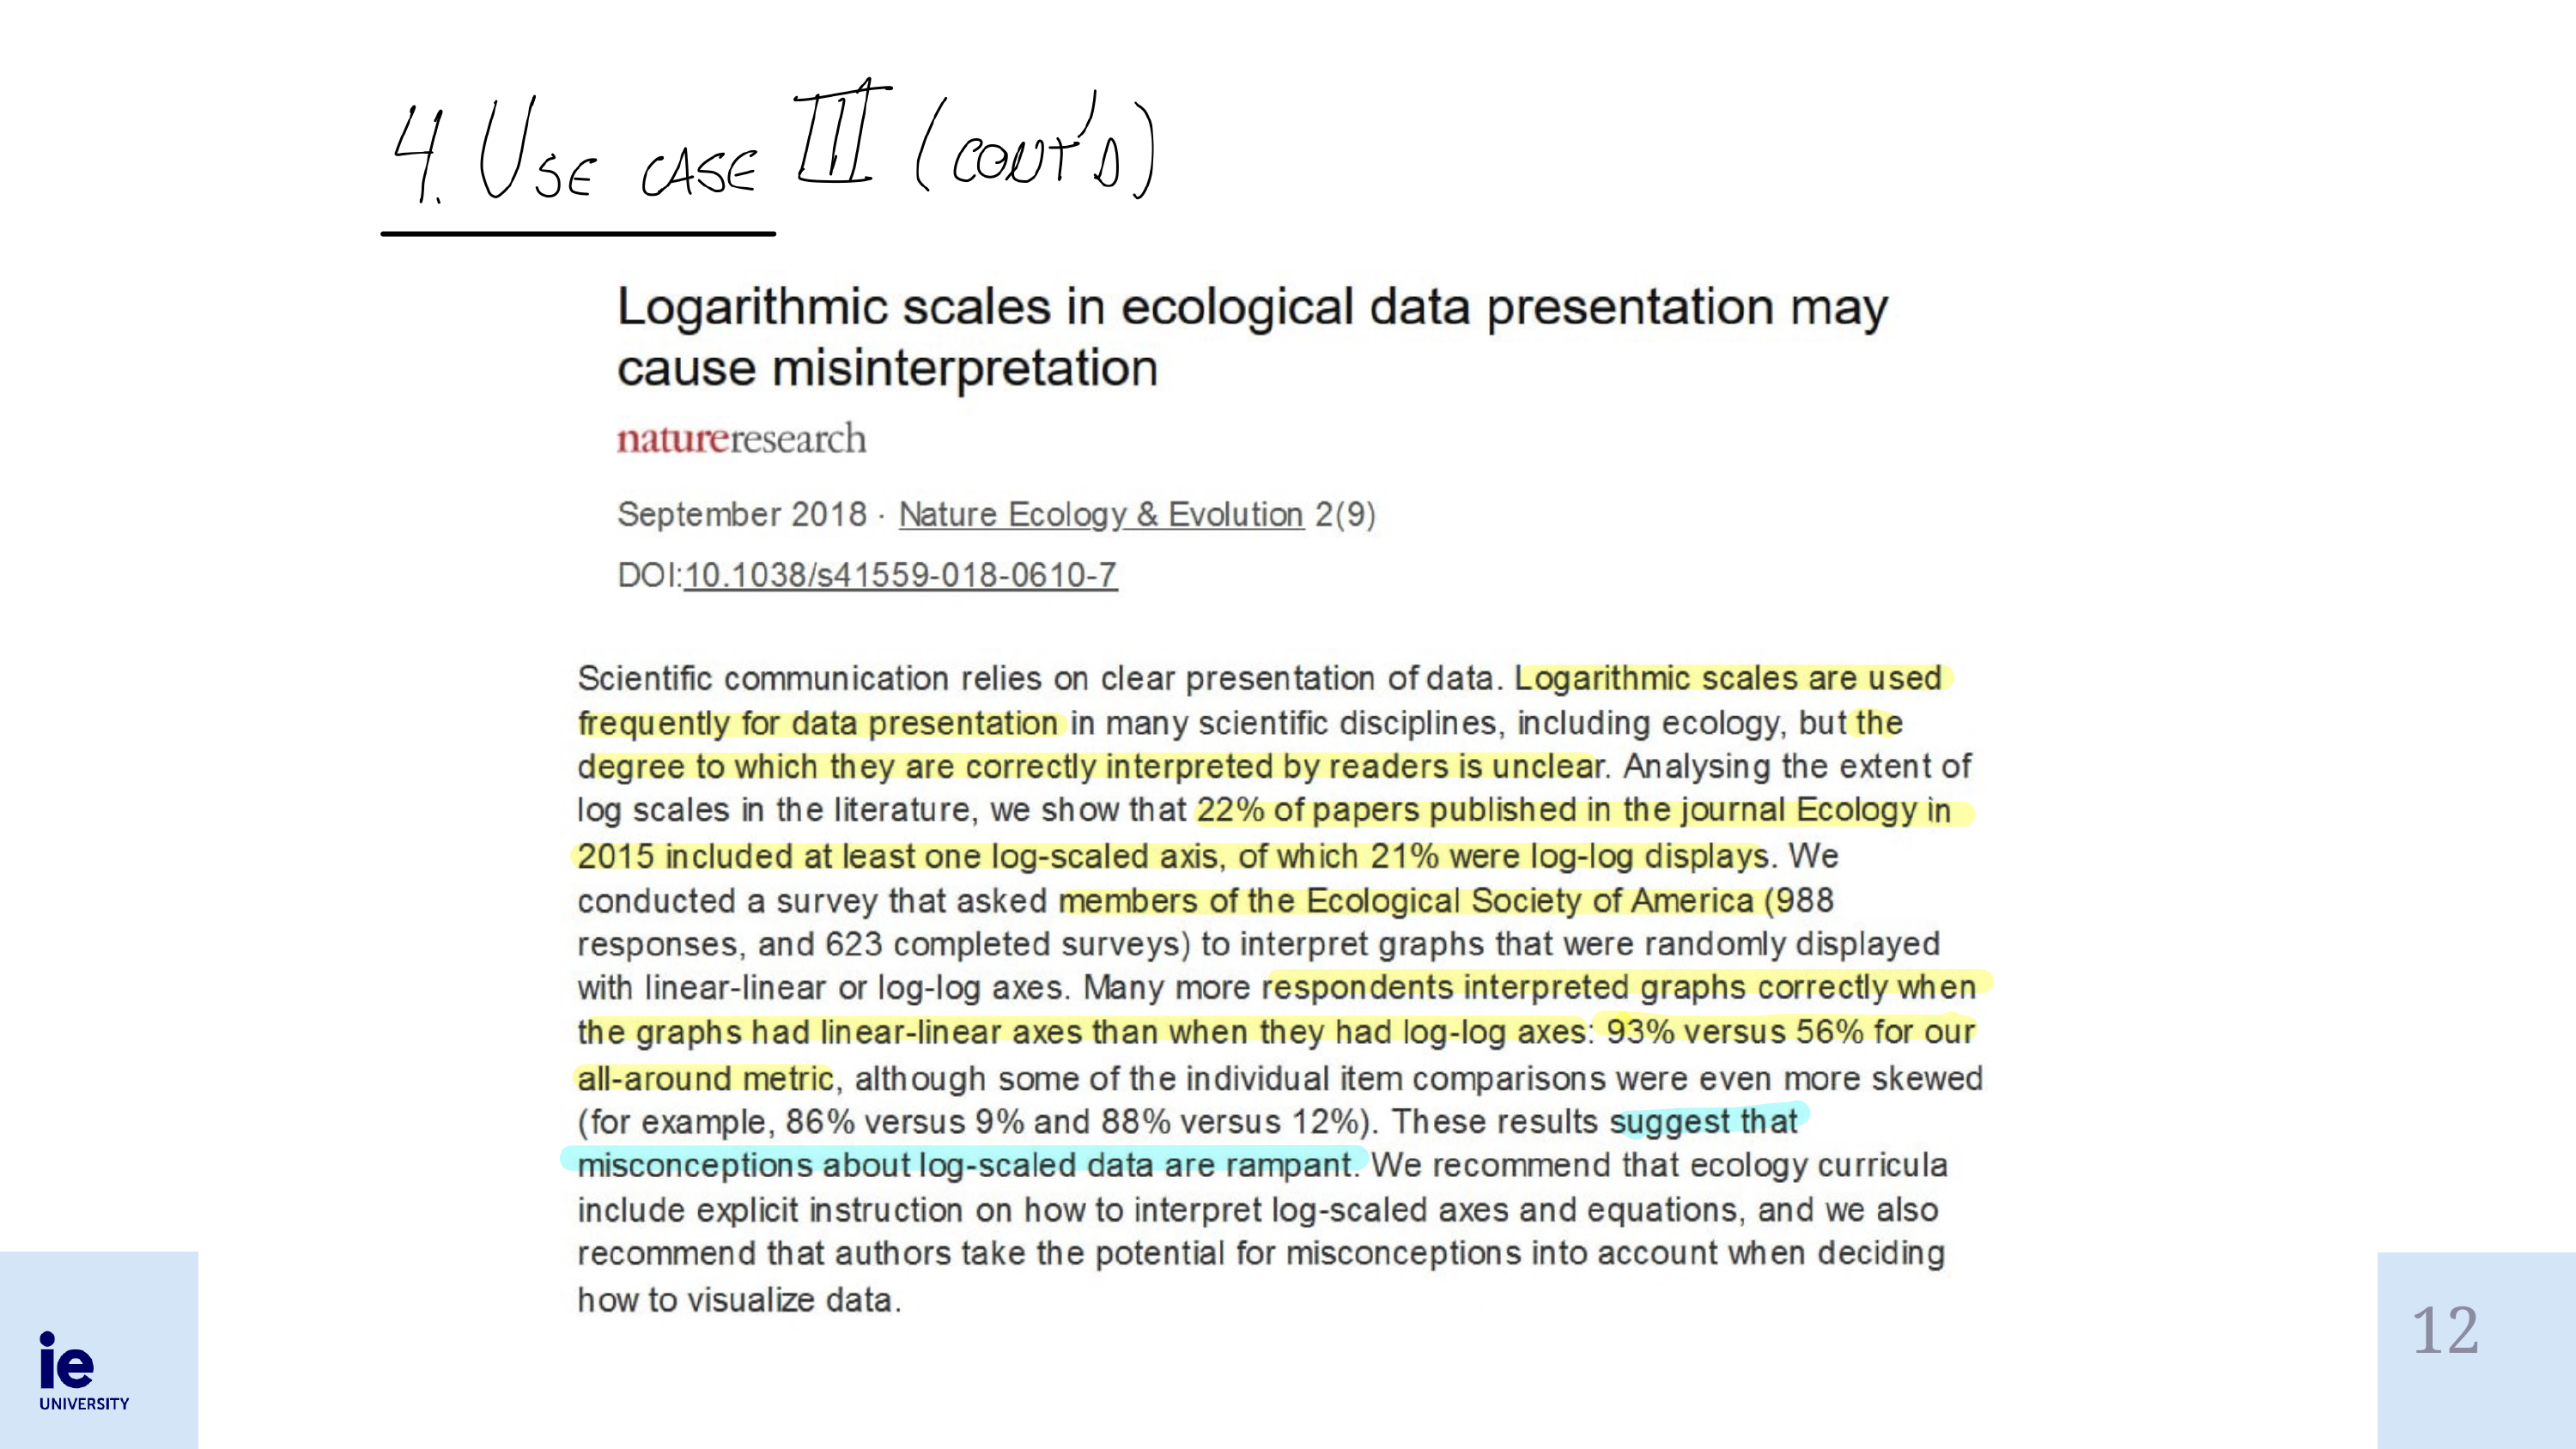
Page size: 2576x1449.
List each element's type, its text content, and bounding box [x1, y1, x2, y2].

picture [0, 1252, 198, 1449]
picture [258, 0, 2318, 1449]
picture [2378, 1252, 2576, 1449]
slide_number 12 [2331, 1294, 2561, 1372]
